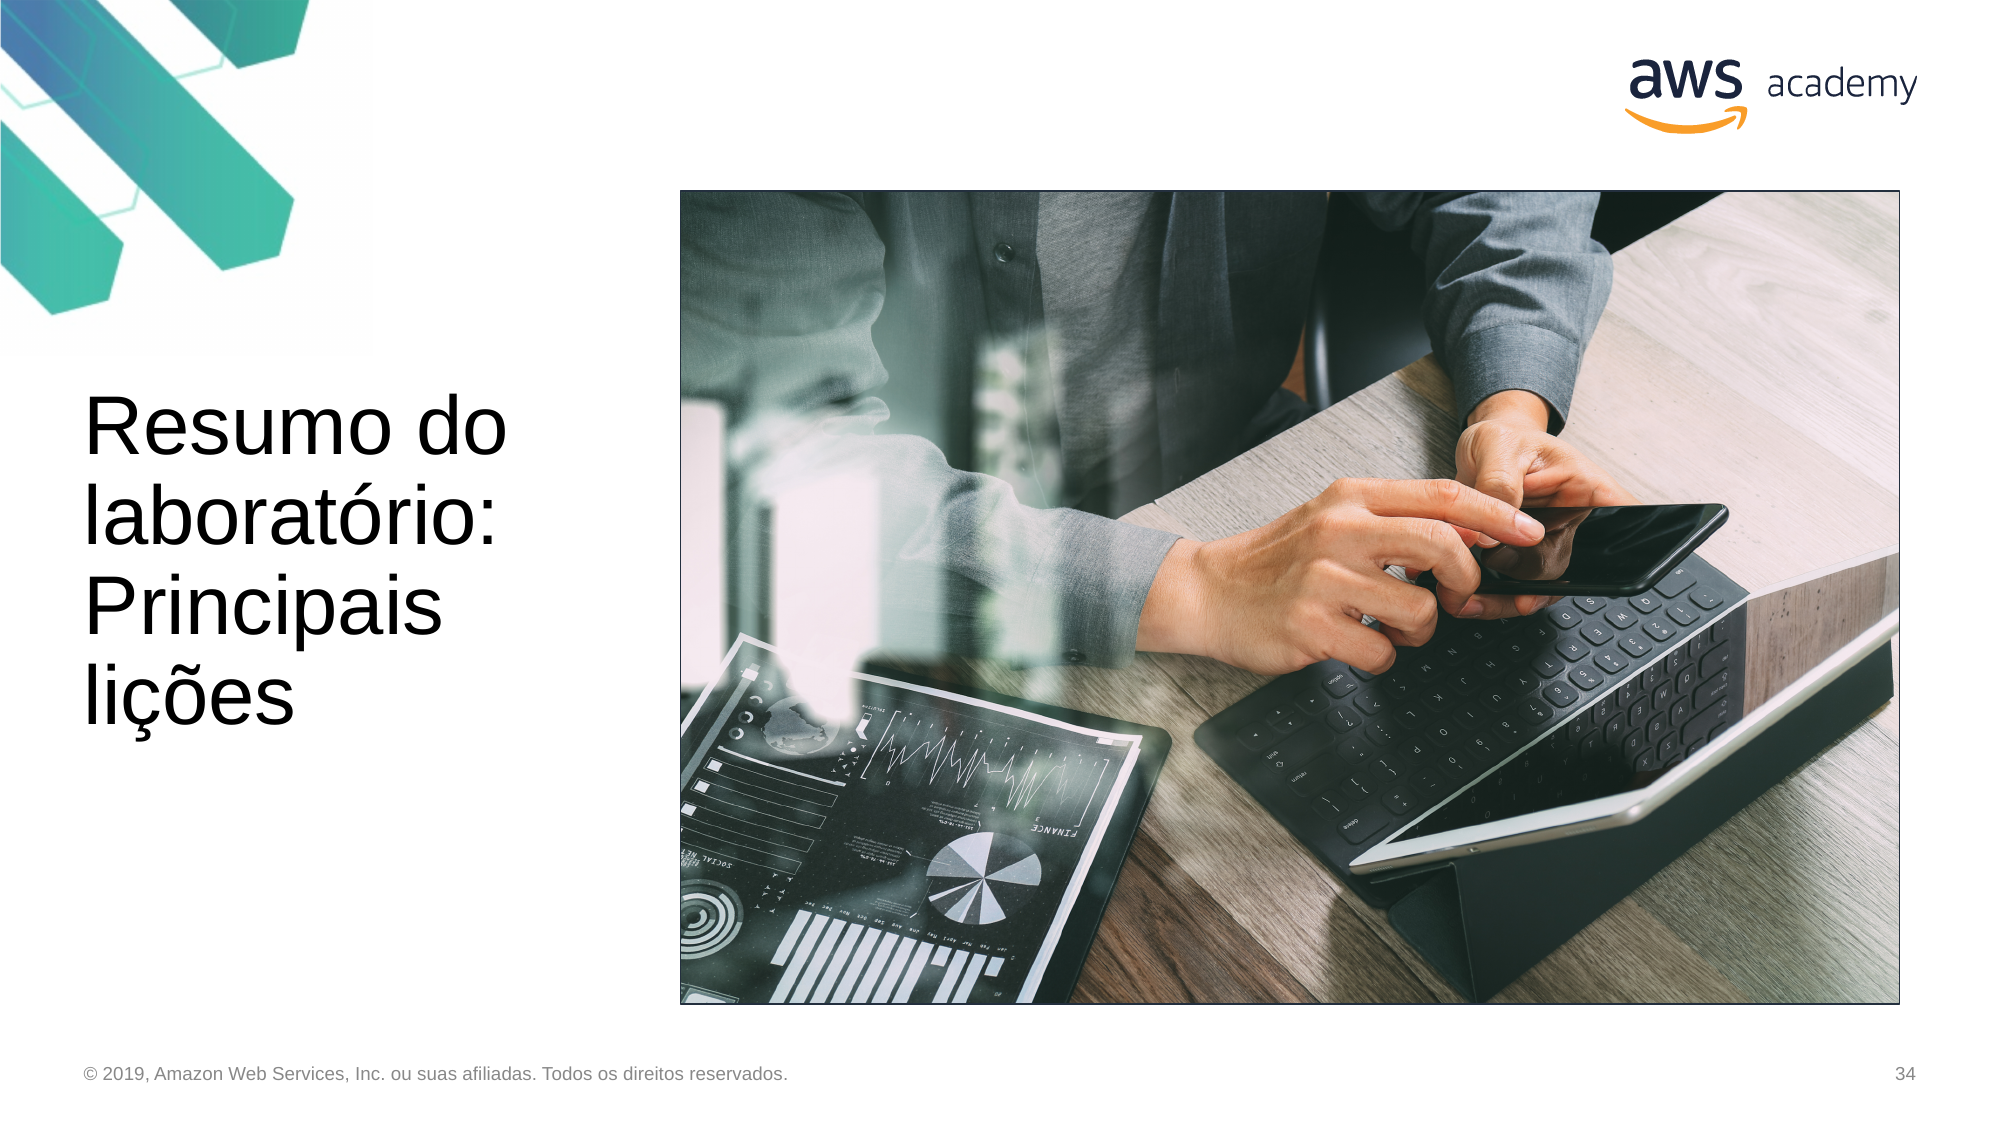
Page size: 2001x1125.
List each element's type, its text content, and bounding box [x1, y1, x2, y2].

picture [681, 191, 1900, 1004]
slide_number ‹#› [1481, 1042, 1932, 1103]
picture [1, 0, 372, 355]
title Resumo do laboratório: Principais lições [68, 397, 676, 728]
footer © 2019, Amazon Web Services, Inc. ou suas afiliadas. Todos os direitos reservados. [68, 1042, 889, 1103]
picture [1625, 59, 1917, 134]
